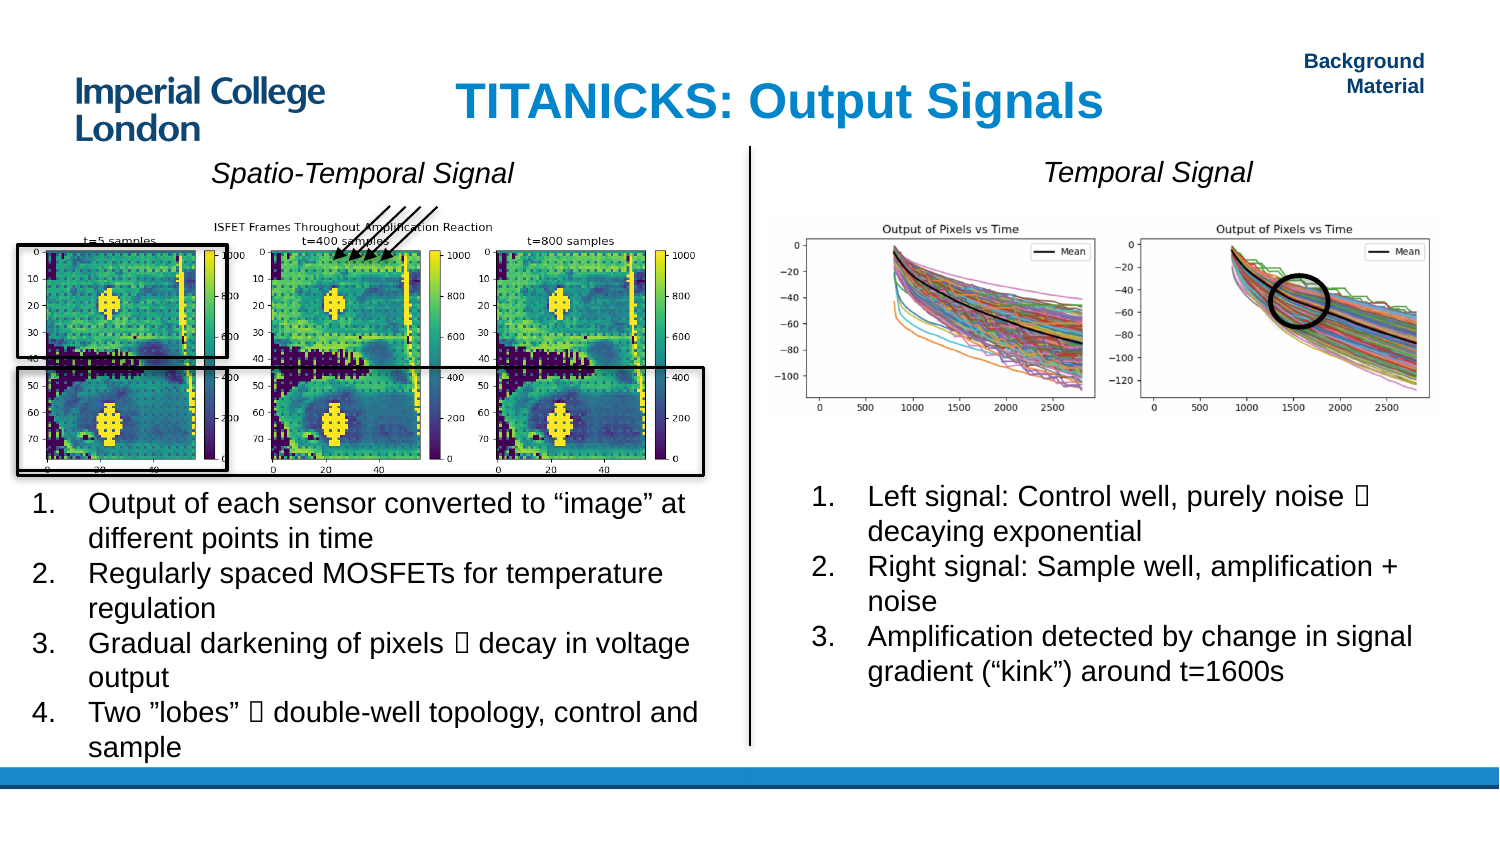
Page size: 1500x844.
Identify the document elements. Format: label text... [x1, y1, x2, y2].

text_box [421, 206, 438, 262]
text_box Spatio-Temporal Signal [196, 147, 538, 198]
text_box Temporal Signal [1028, 146, 1271, 197]
text_box Background Material [1270, 48, 1425, 80]
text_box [393, 206, 406, 262]
text_box Output of each sensor converted to “image” at different points in time Regularly spaced MOSFETs for temperature regulation Gradual darkening of pixels  decay in voltage output Two ”lobes”  double-well topology, control and sample [17, 501, 750, 772]
title TITANICKS: Output Signals [435, 63, 1125, 127]
text_box Left signal: Control well, purely noise  decaying exponential Right signal: Sample well, amplification + noise Amplification detected by change in signal gradient (“kink”) around t=1600s [796, 470, 1441, 695]
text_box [406, 206, 421, 262]
picture [0, 0, 1499, 844]
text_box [332, 205, 391, 261]
